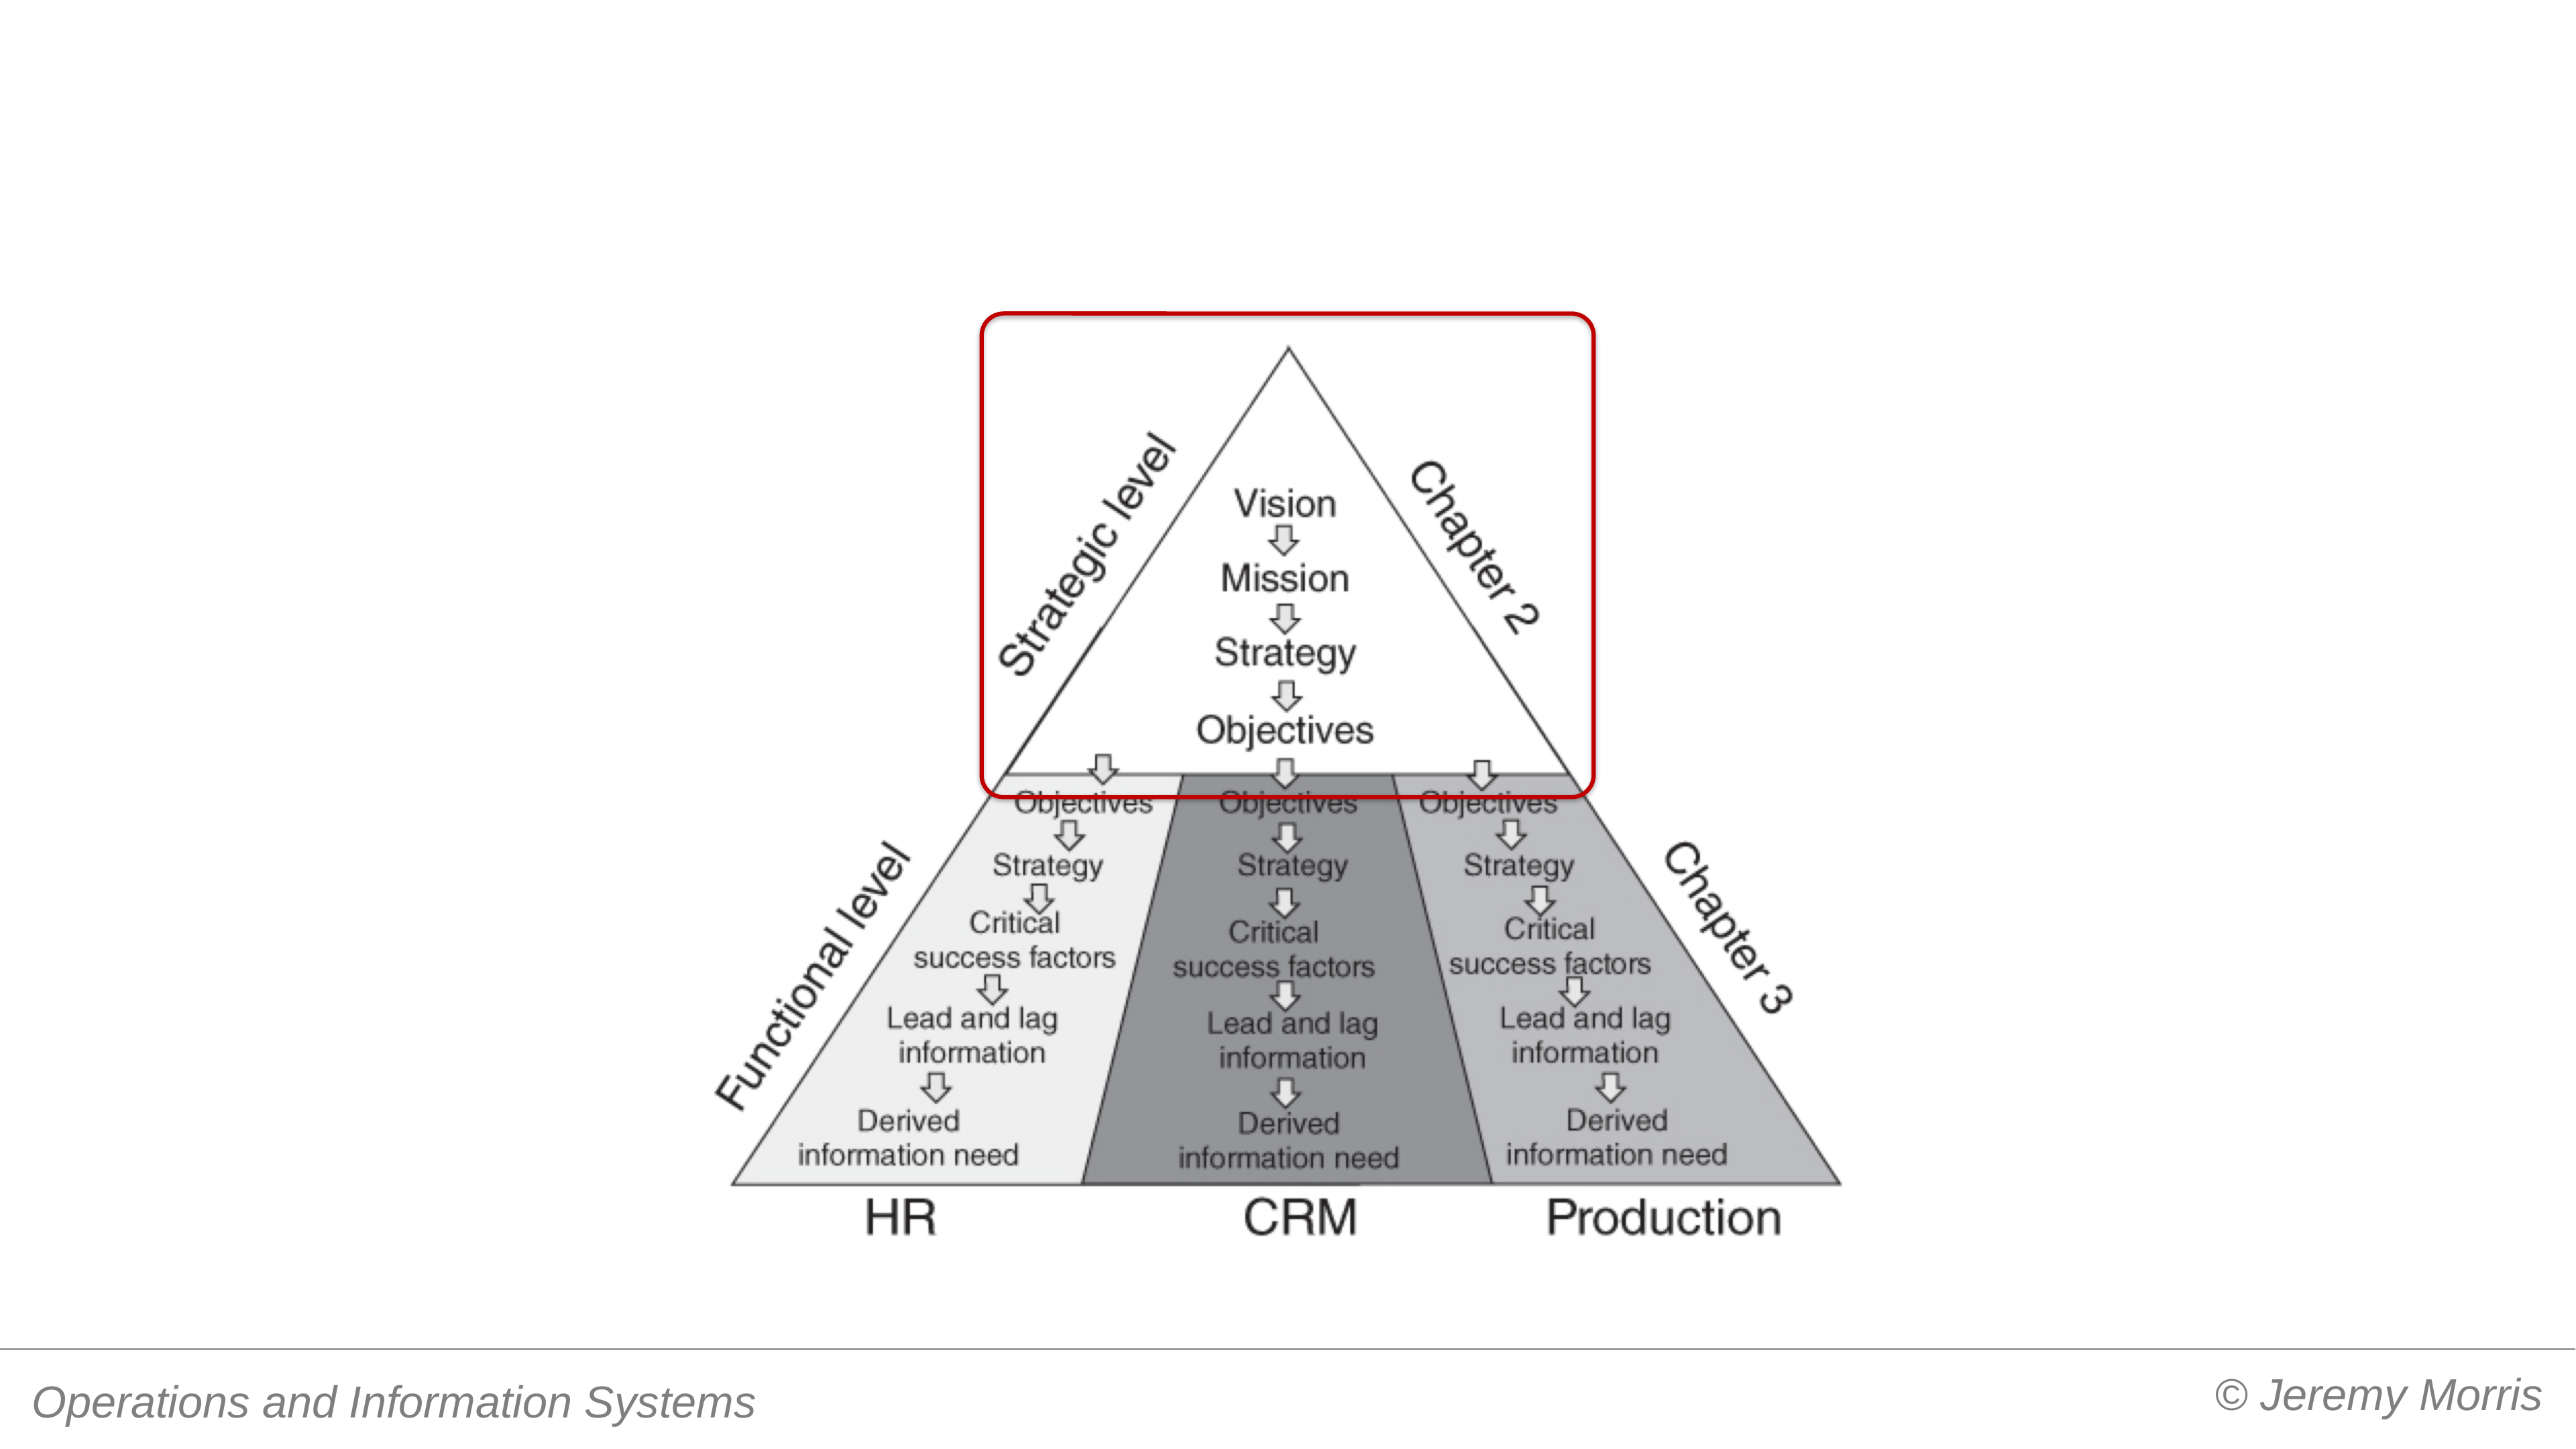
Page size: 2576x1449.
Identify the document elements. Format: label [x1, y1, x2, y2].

text_box [982, 313, 1593, 329]
picture [540, 330, 2035, 1265]
